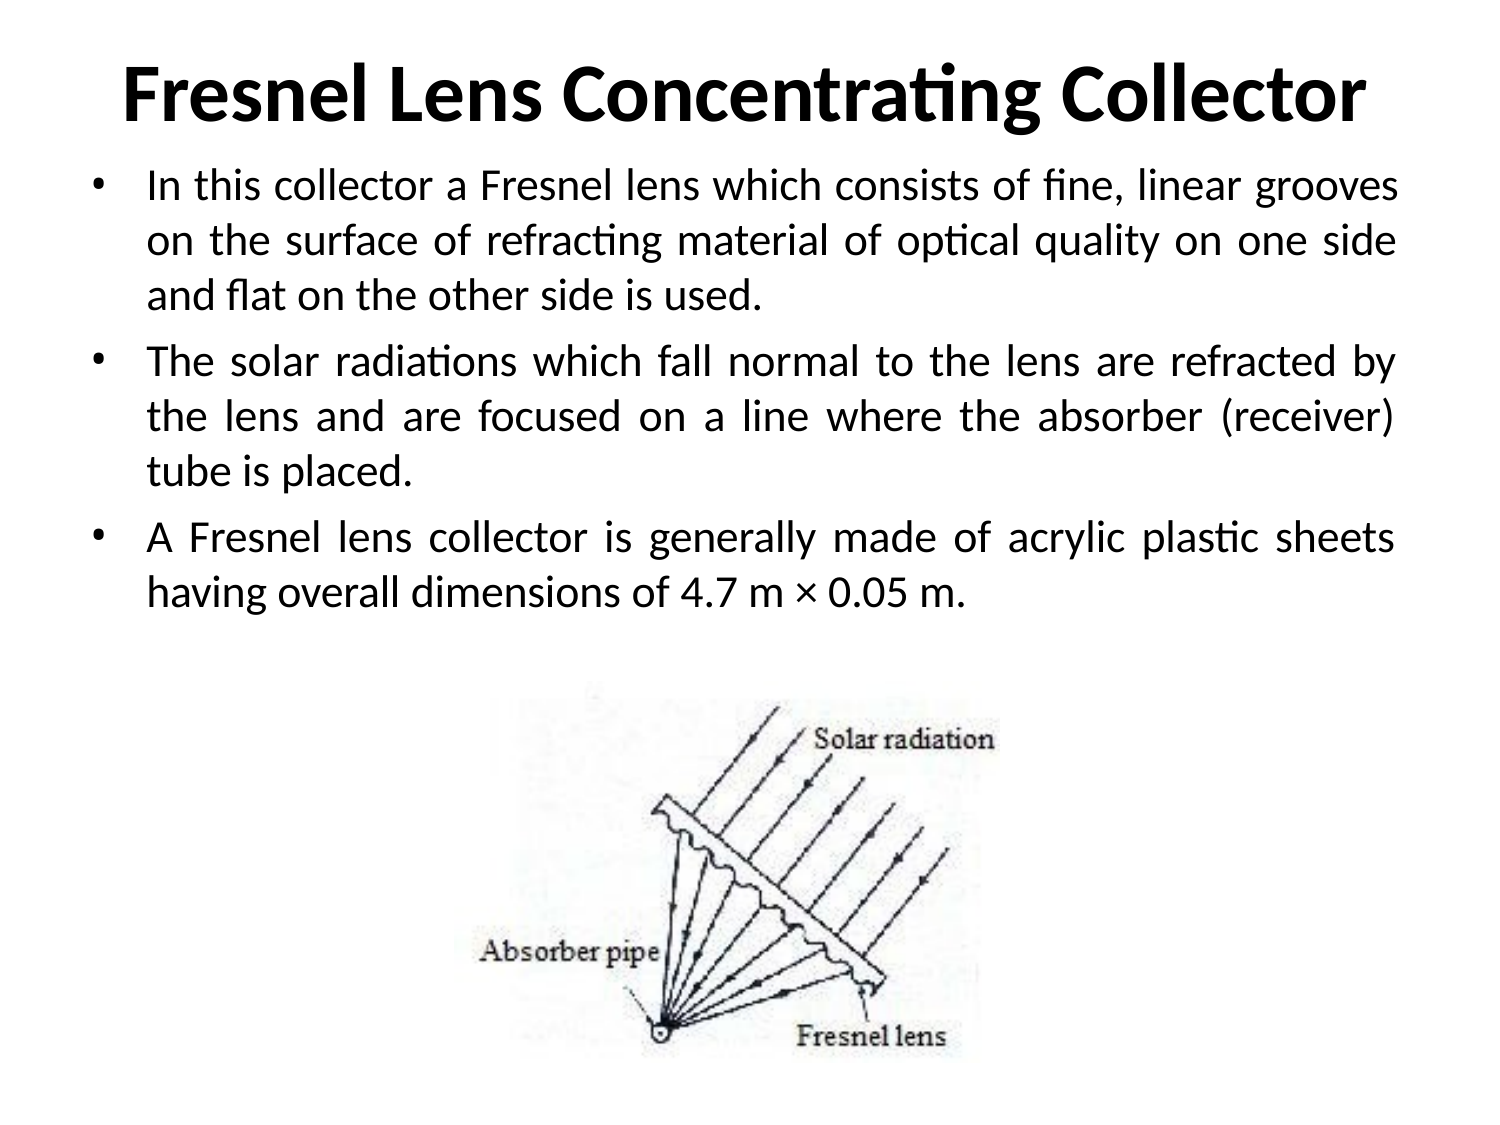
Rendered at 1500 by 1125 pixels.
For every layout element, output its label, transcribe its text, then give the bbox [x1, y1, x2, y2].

title Fresnel Lens Concentrating Collector [120, 36, 1380, 152]
text_box In this collector a Fresnel lens which consists of fine, linear grooves on the surface of refracting material of optical quality on one side and flat on the other side is used. The solar radiations which fall normal to the lens are refracted by the lens and are focused on a line where the absorber (receiver) tube is placed. A Fresnel lens collector is generally made of acrylic plastic sheets having overall dimensions of 4.7 m × 0.05 m. [87, 152, 1412, 617]
picture [453, 681, 1001, 1063]
